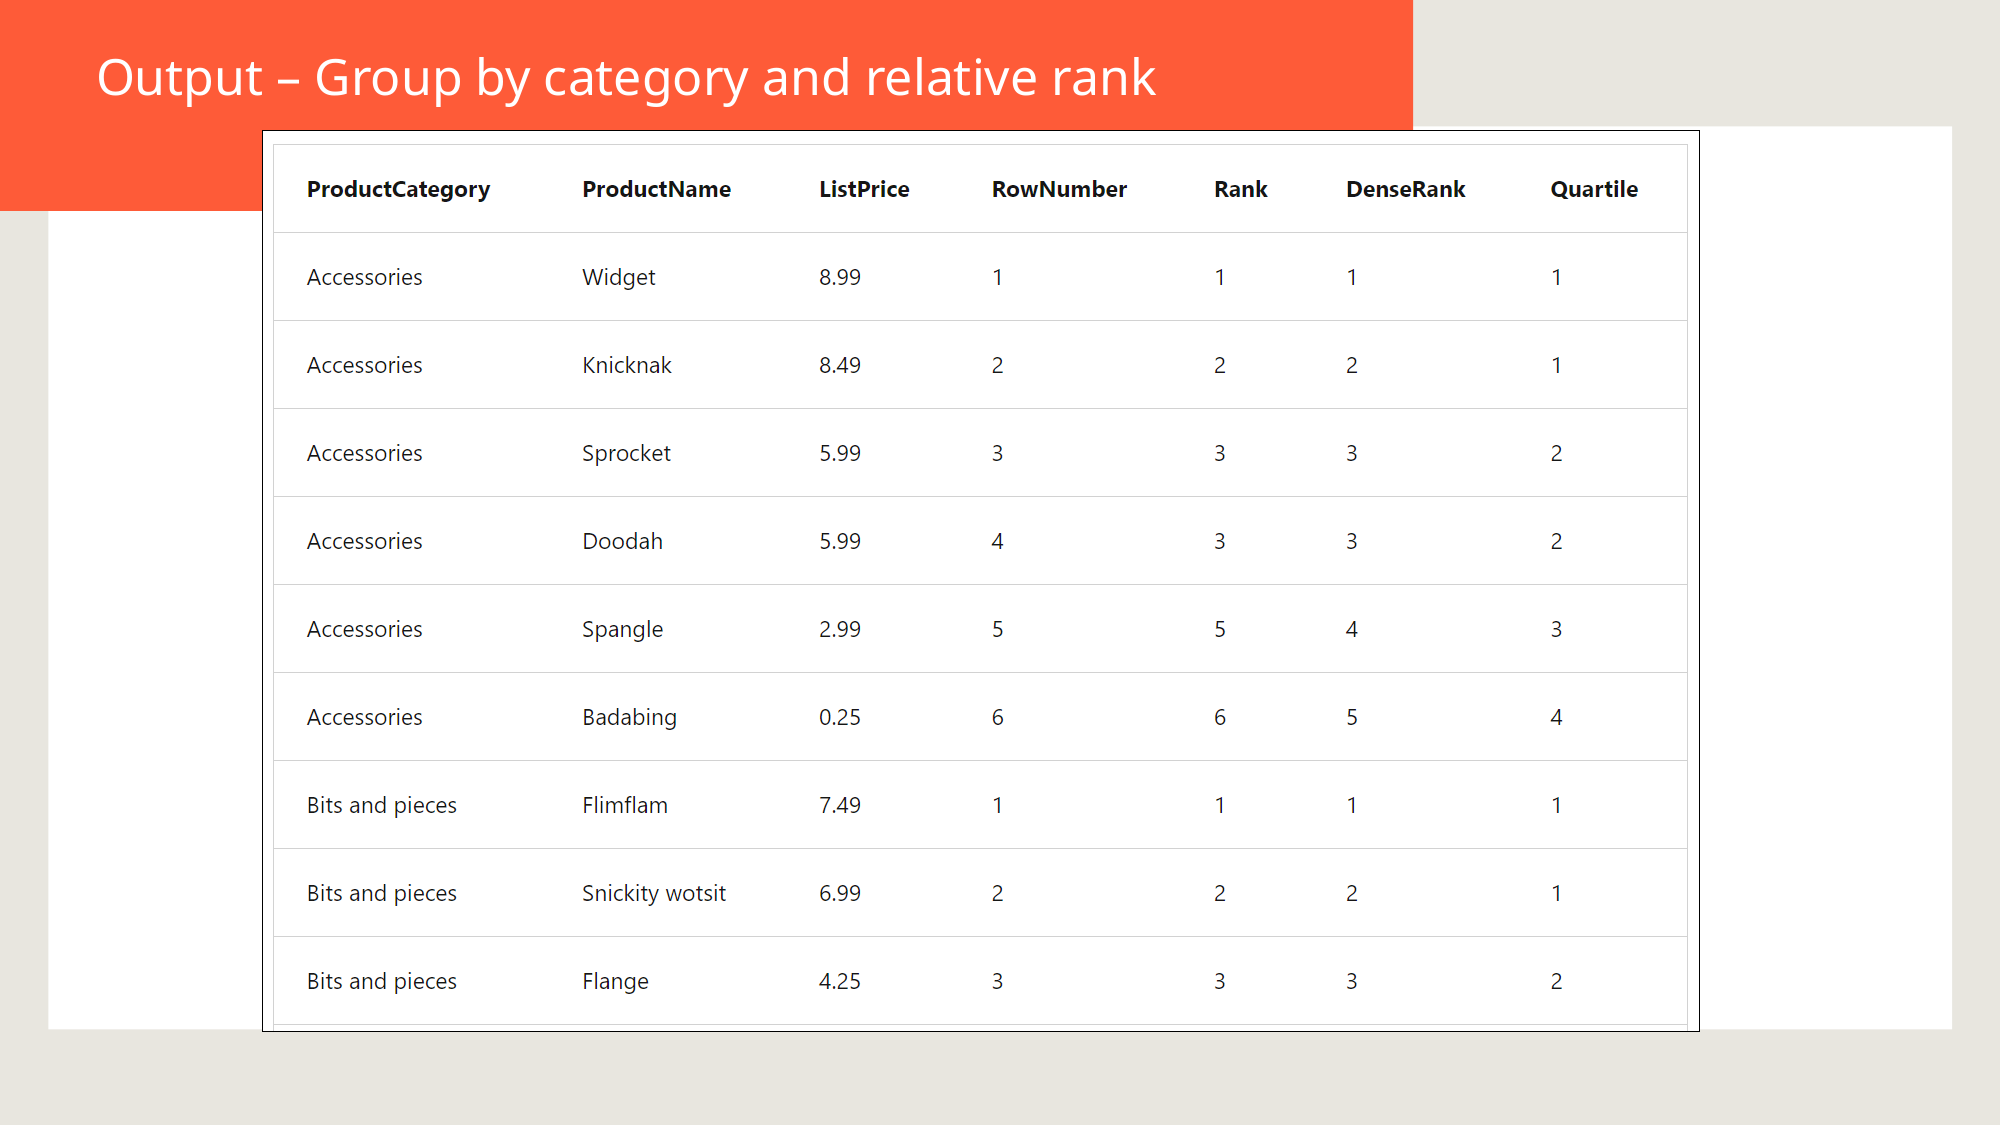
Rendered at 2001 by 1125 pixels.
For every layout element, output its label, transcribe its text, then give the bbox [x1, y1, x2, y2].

picture [262, 130, 1700, 1032]
title Output – Group by category and relative rank [0, 0, 1414, 211]
